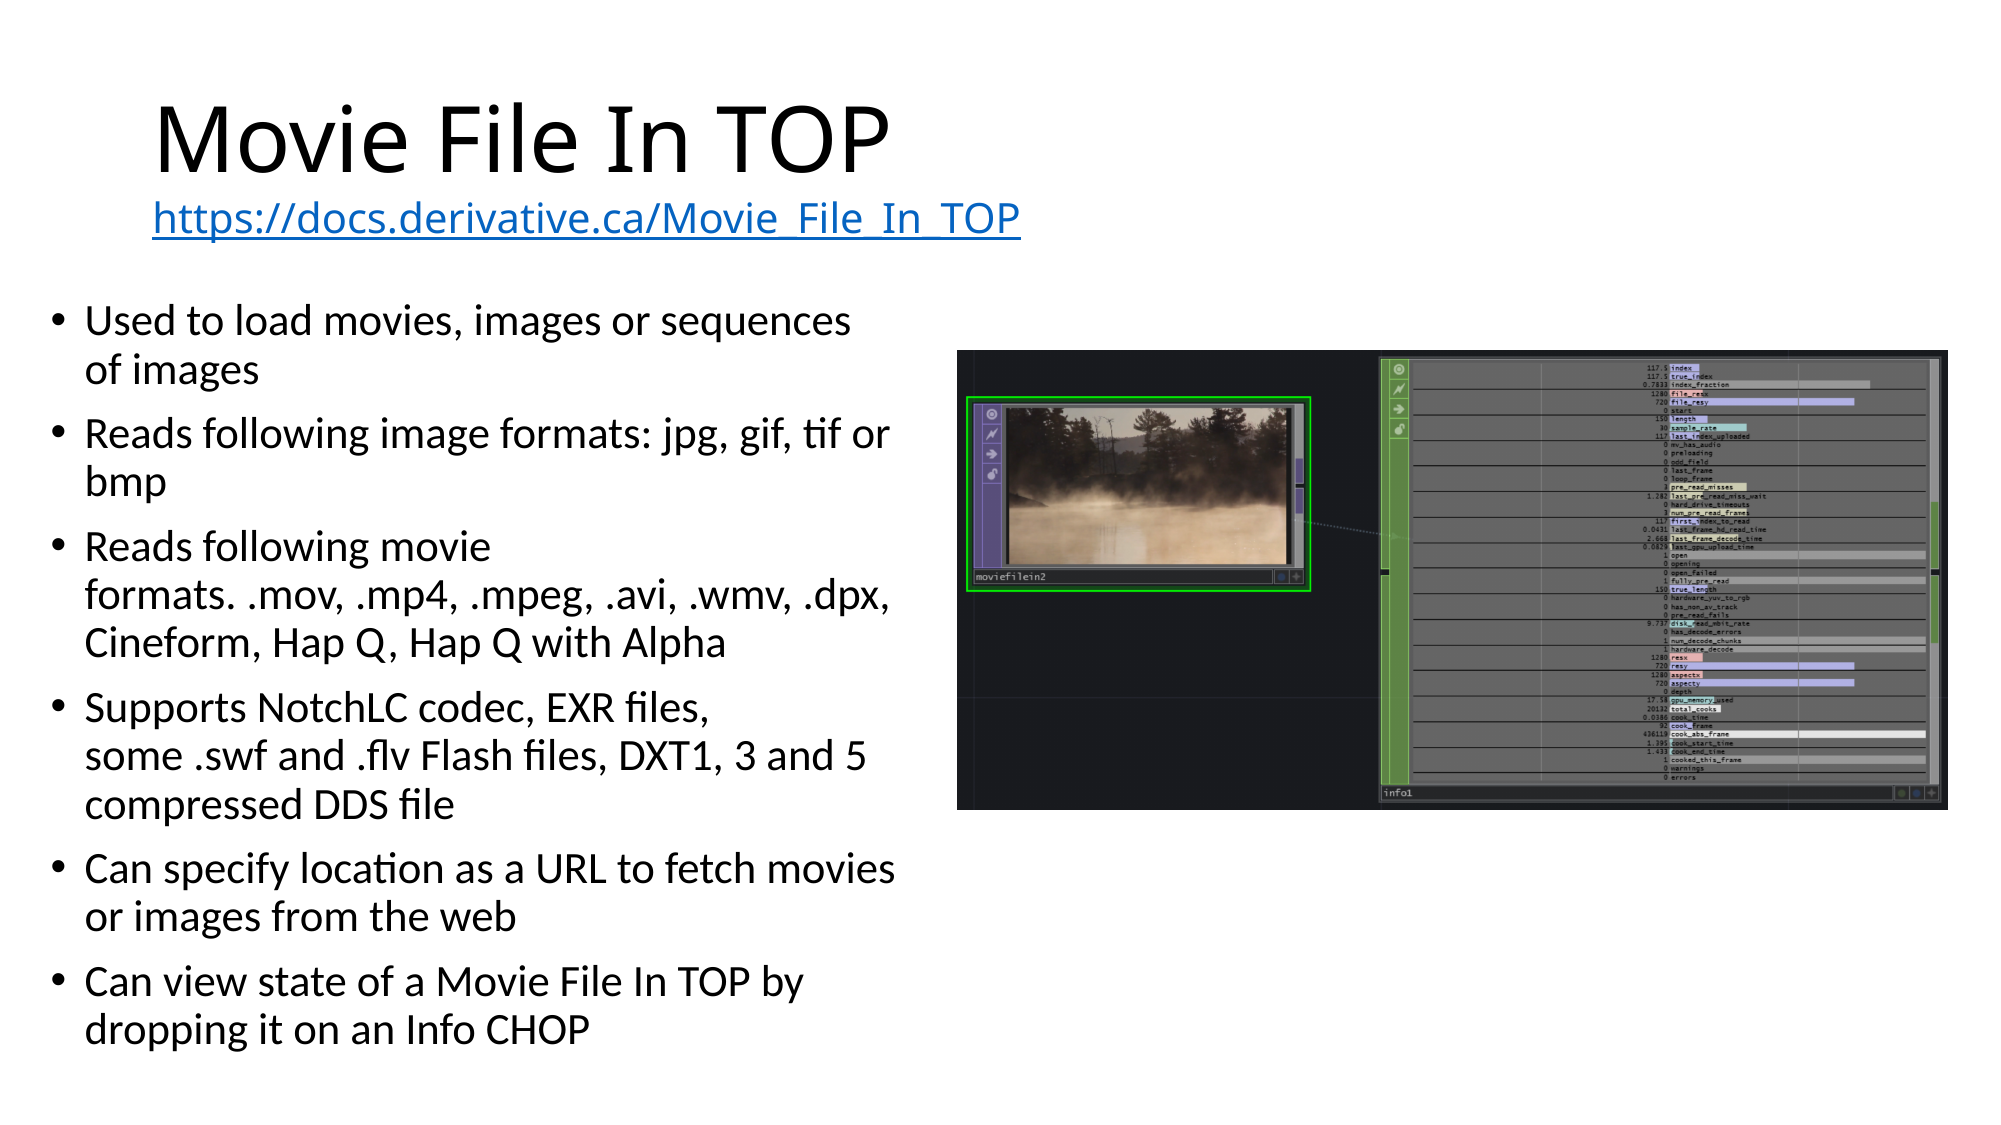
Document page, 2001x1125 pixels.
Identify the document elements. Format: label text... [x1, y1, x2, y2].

list Used to load movies, images or sequences of images Reads following image formats: jpg, gif, tif or bmp Reads following movie formats. .mov, .mp4, .mpeg, .avi, .wmv, .dpx, Cineform, Hap Q, Hap Q with Alpha Supports NotchLC codec, EXR files, some .swf and .flv Flash files, DXT1, 3 and 5 compressed DDS file Can specify location as a URL to fetch movies or images from the web Can view state of a Movie File In TOP by dropping it on an Info CHOP [35, 289, 915, 1066]
picture [957, 350, 1948, 810]
title Movie File In TOP https://docs.derivative.ca/Movie_File_In_TOP [137, 59, 1863, 278]
